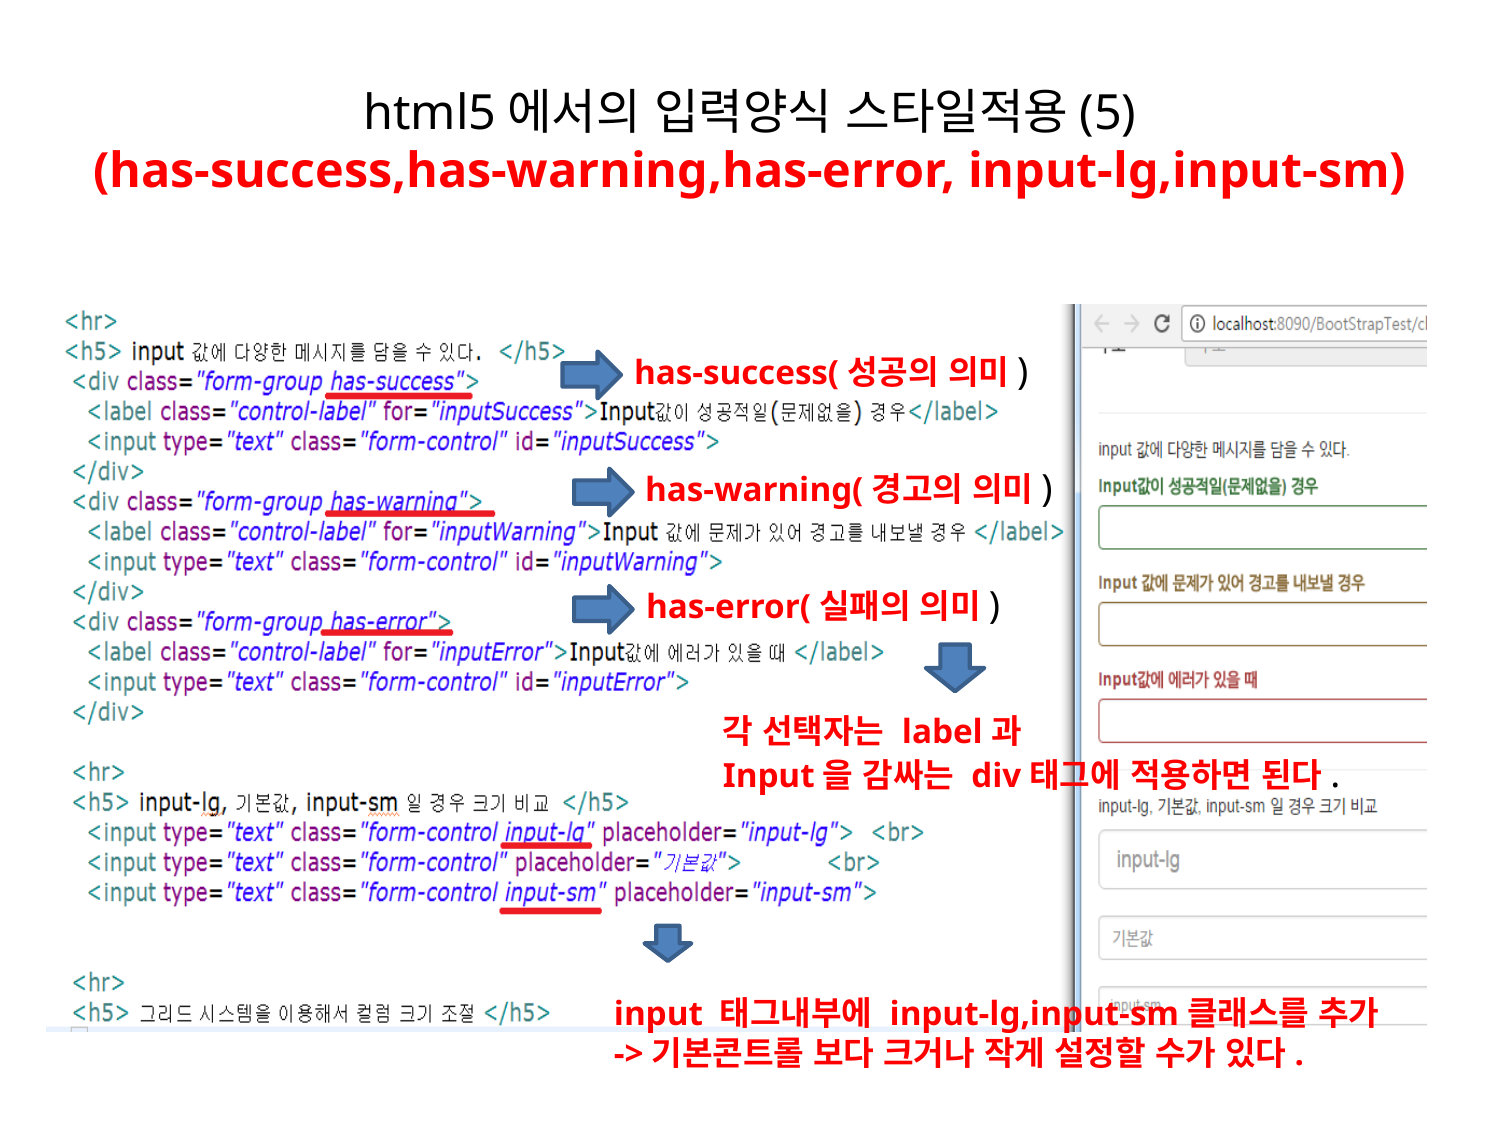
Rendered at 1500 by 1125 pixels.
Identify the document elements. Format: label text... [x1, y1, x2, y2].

text_box input 태그내부에 input-lg,input-sm클래스를 추가 ->기본콘트롤 보다 크거나 작게 설정할 수가 있다. [599, 1041, 1395, 1079]
picture [46, 304, 1427, 1032]
title html5에서의 입력양식 스타일적용(5) (has-success,has-warning,has-error, input-lg,input-sm) [75, 45, 1425, 233]
